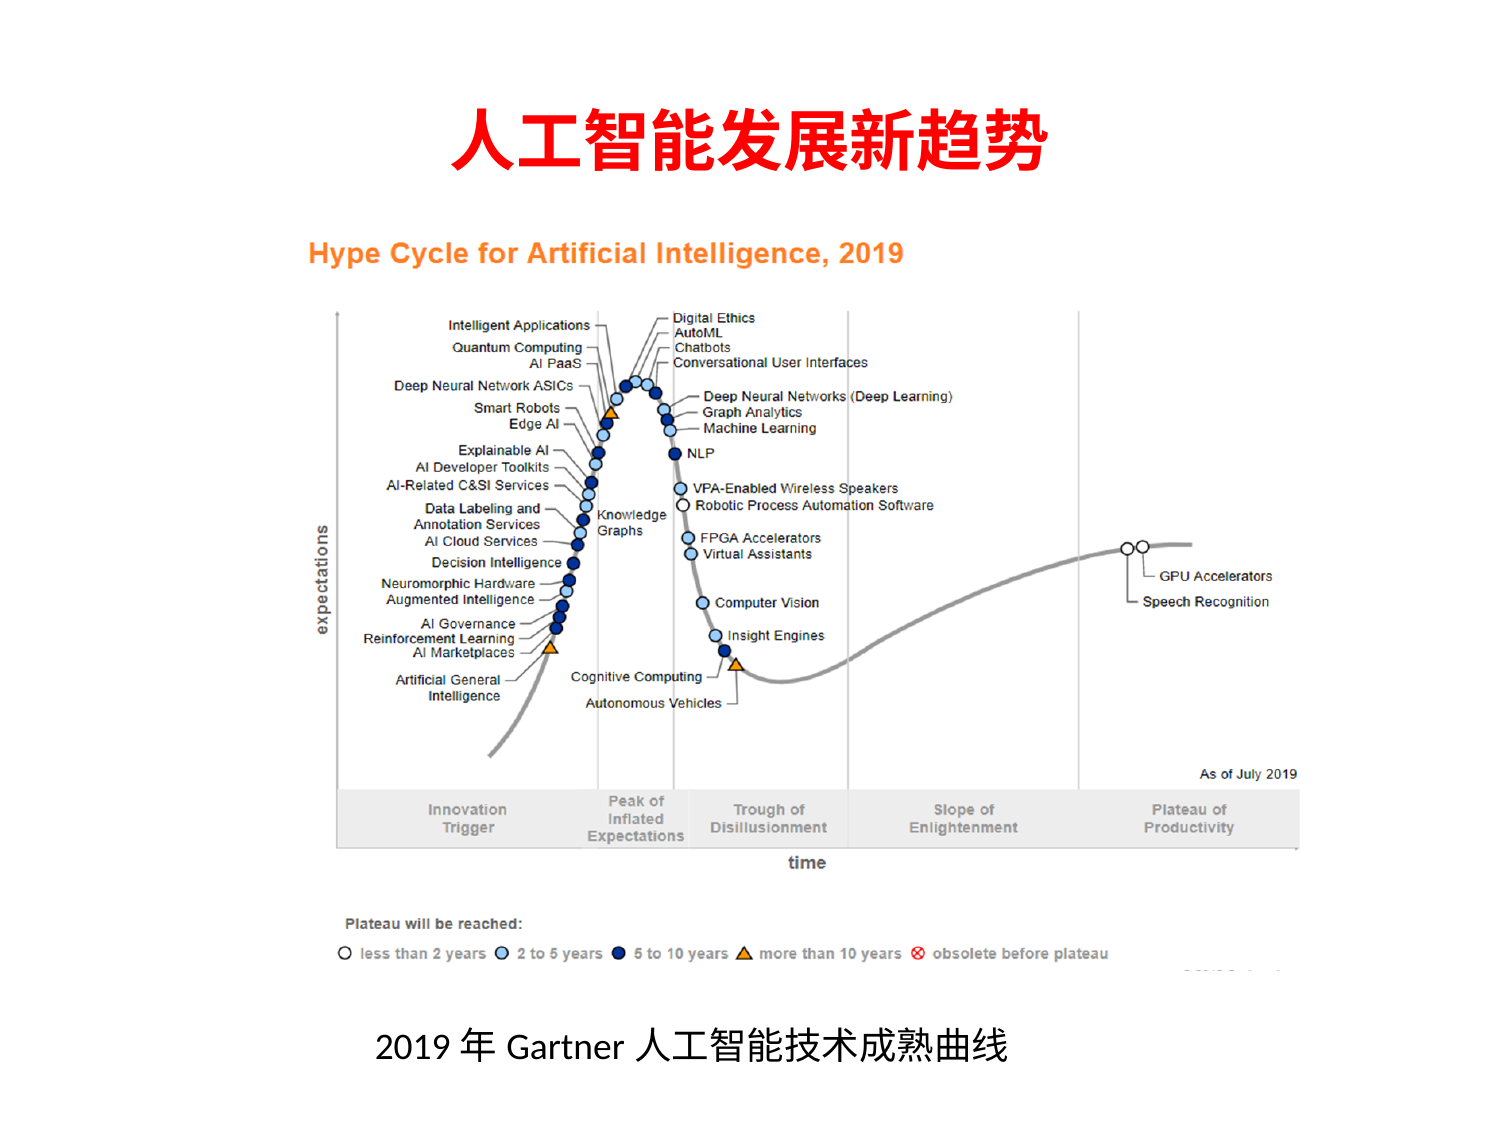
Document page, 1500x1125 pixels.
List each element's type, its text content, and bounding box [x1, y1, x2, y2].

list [289, 228, 1318, 972]
title 人工智能发展新趋势 [75, 45, 1425, 233]
text_box 2019年Gartner人工智能技术成熟曲线 [360, 1015, 1026, 1075]
